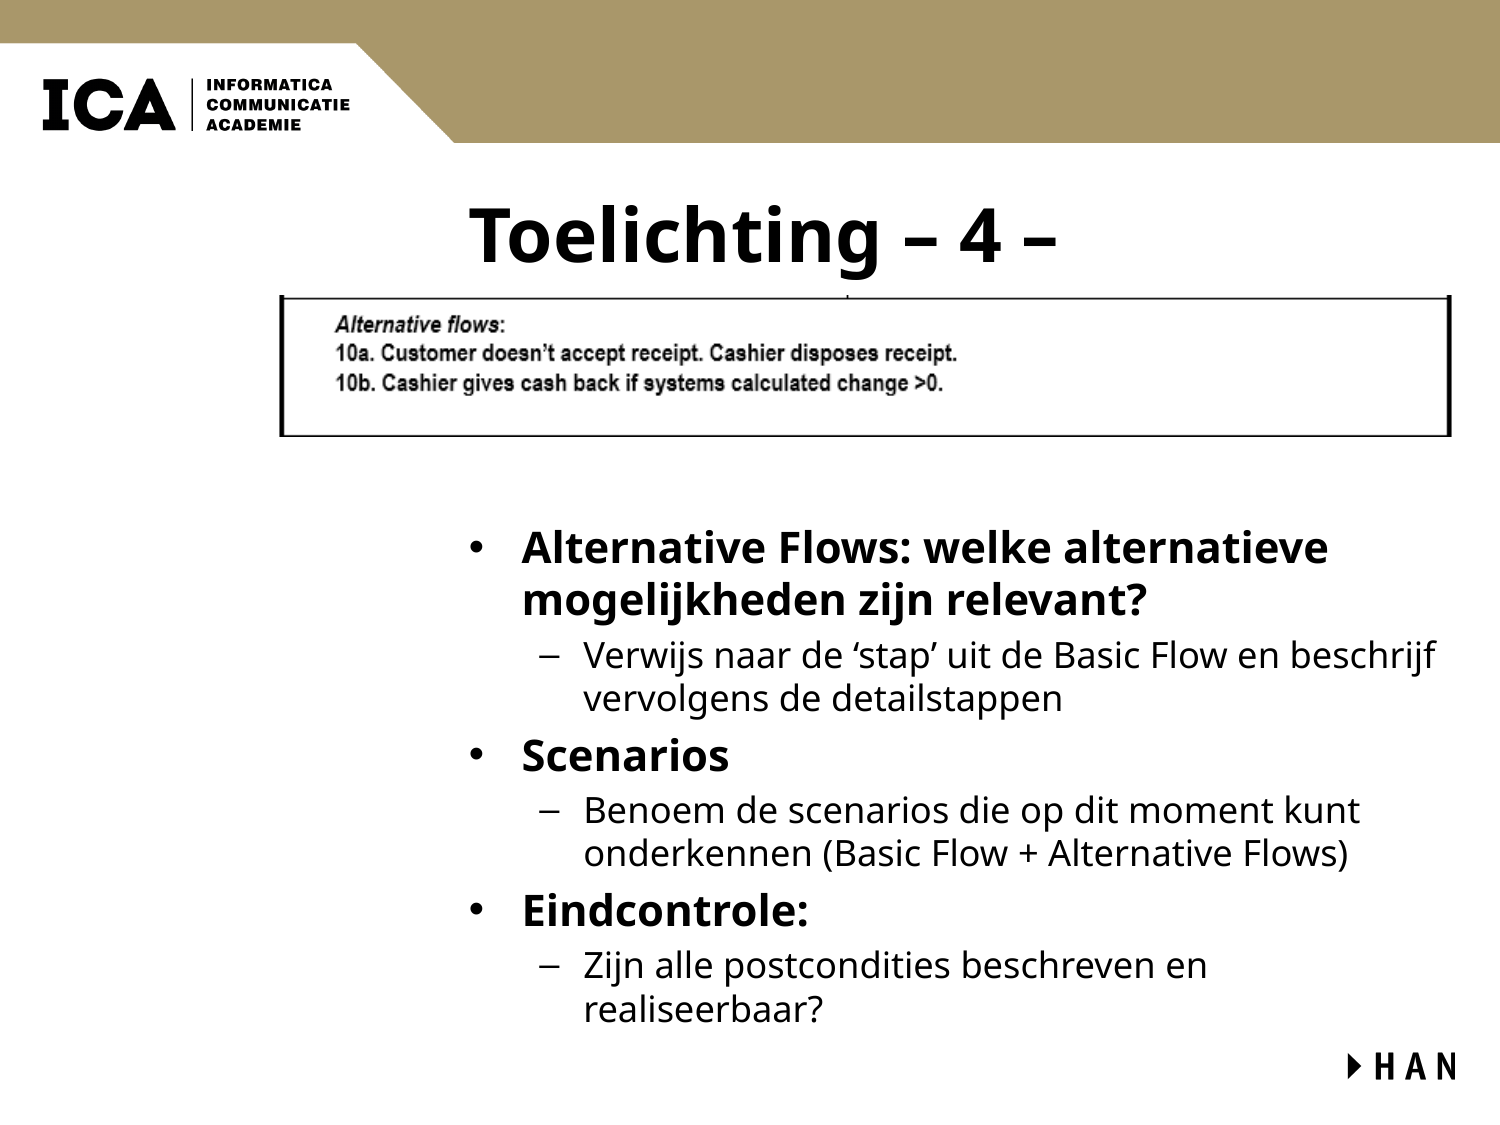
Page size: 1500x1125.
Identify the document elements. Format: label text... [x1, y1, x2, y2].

picture [274, 295, 1456, 437]
title Toelichting – 4 – [453, 179, 1455, 287]
list Alternative Flows: welke alternatieve mogelijkheden zijn relevant? Verwijs naar de ‘stap’ uit de Basic Flow en beschrijf vervolgens de detailstappen Scenarios Benoem de scenarios die op dit moment kunt onderkennen (Basic Flow + Alternative Flows) Eindcontrole: Zijn alle postcondities beschreven en realiseerbaar? [453, 444, 1455, 1040]
